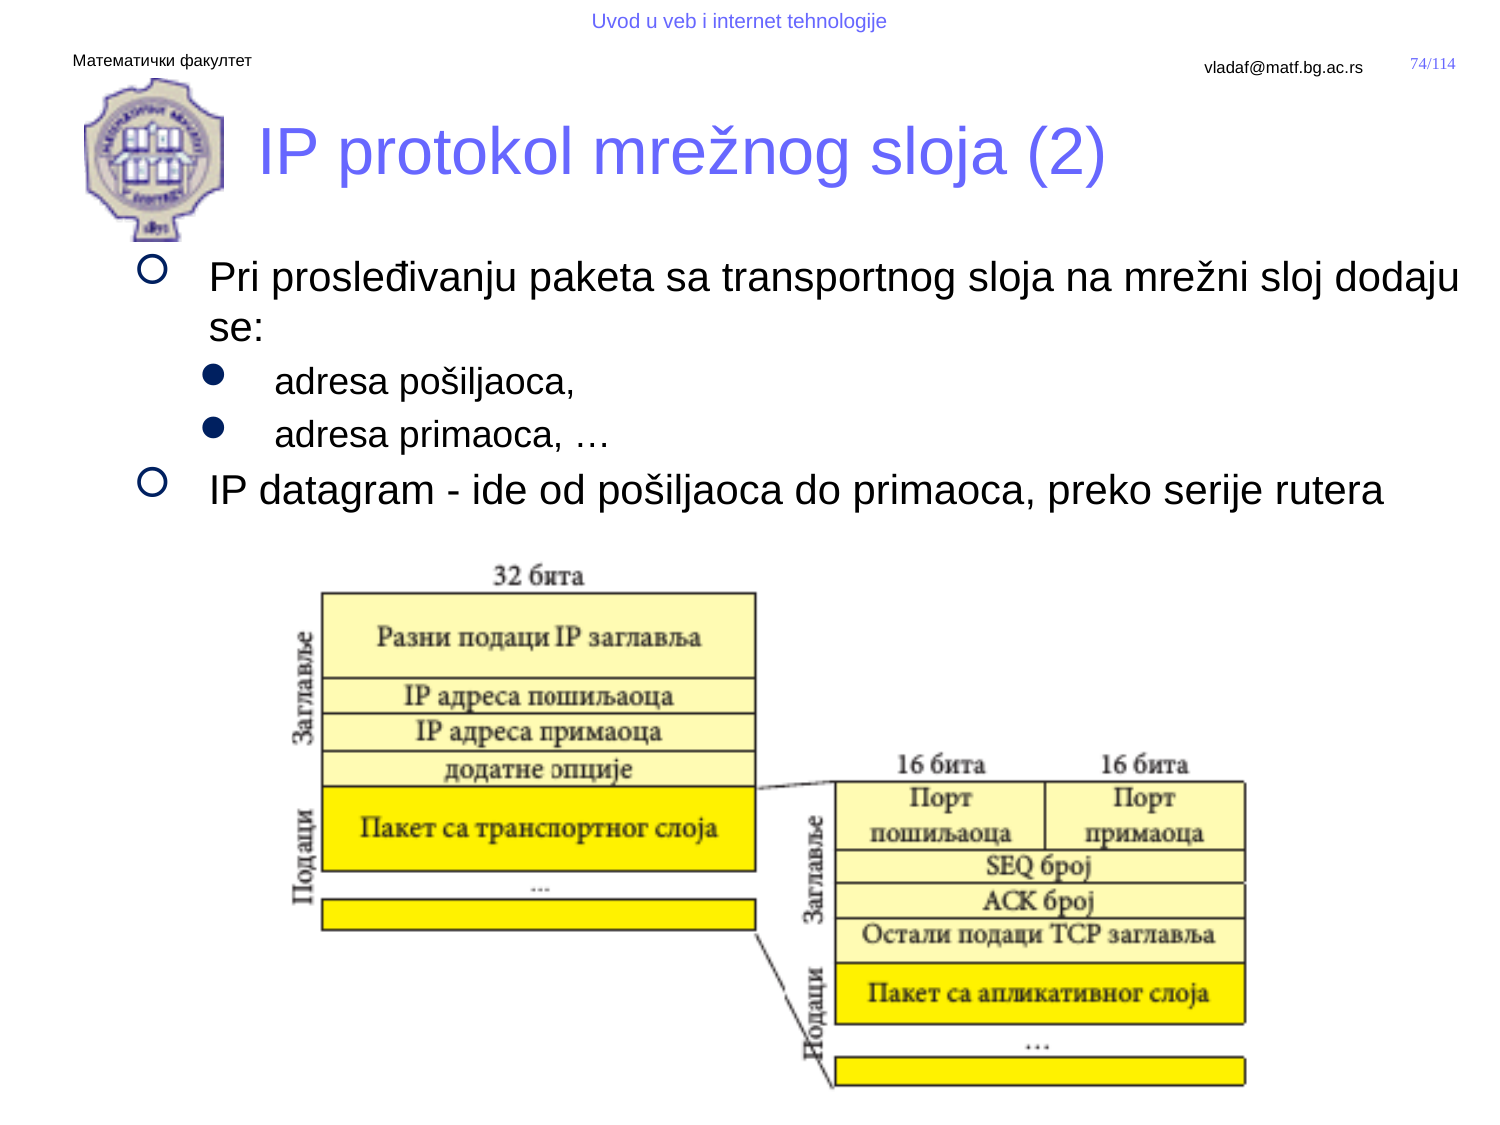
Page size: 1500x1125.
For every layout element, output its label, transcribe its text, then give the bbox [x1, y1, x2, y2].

picture [84, 78, 224, 242]
list Pri prosleđivanju paketa sa transportnog sloja na mrežni sloj dodaju se: adresa pošiljaoca, adresa primaoca, … IP datagram - ide od pošiljaoca do primaoca, preko serije rutera [53, 242, 1483, 598]
title IP protokol mrežnog sloja (2) [242, 54, 1388, 242]
picture [291, 553, 1272, 1118]
